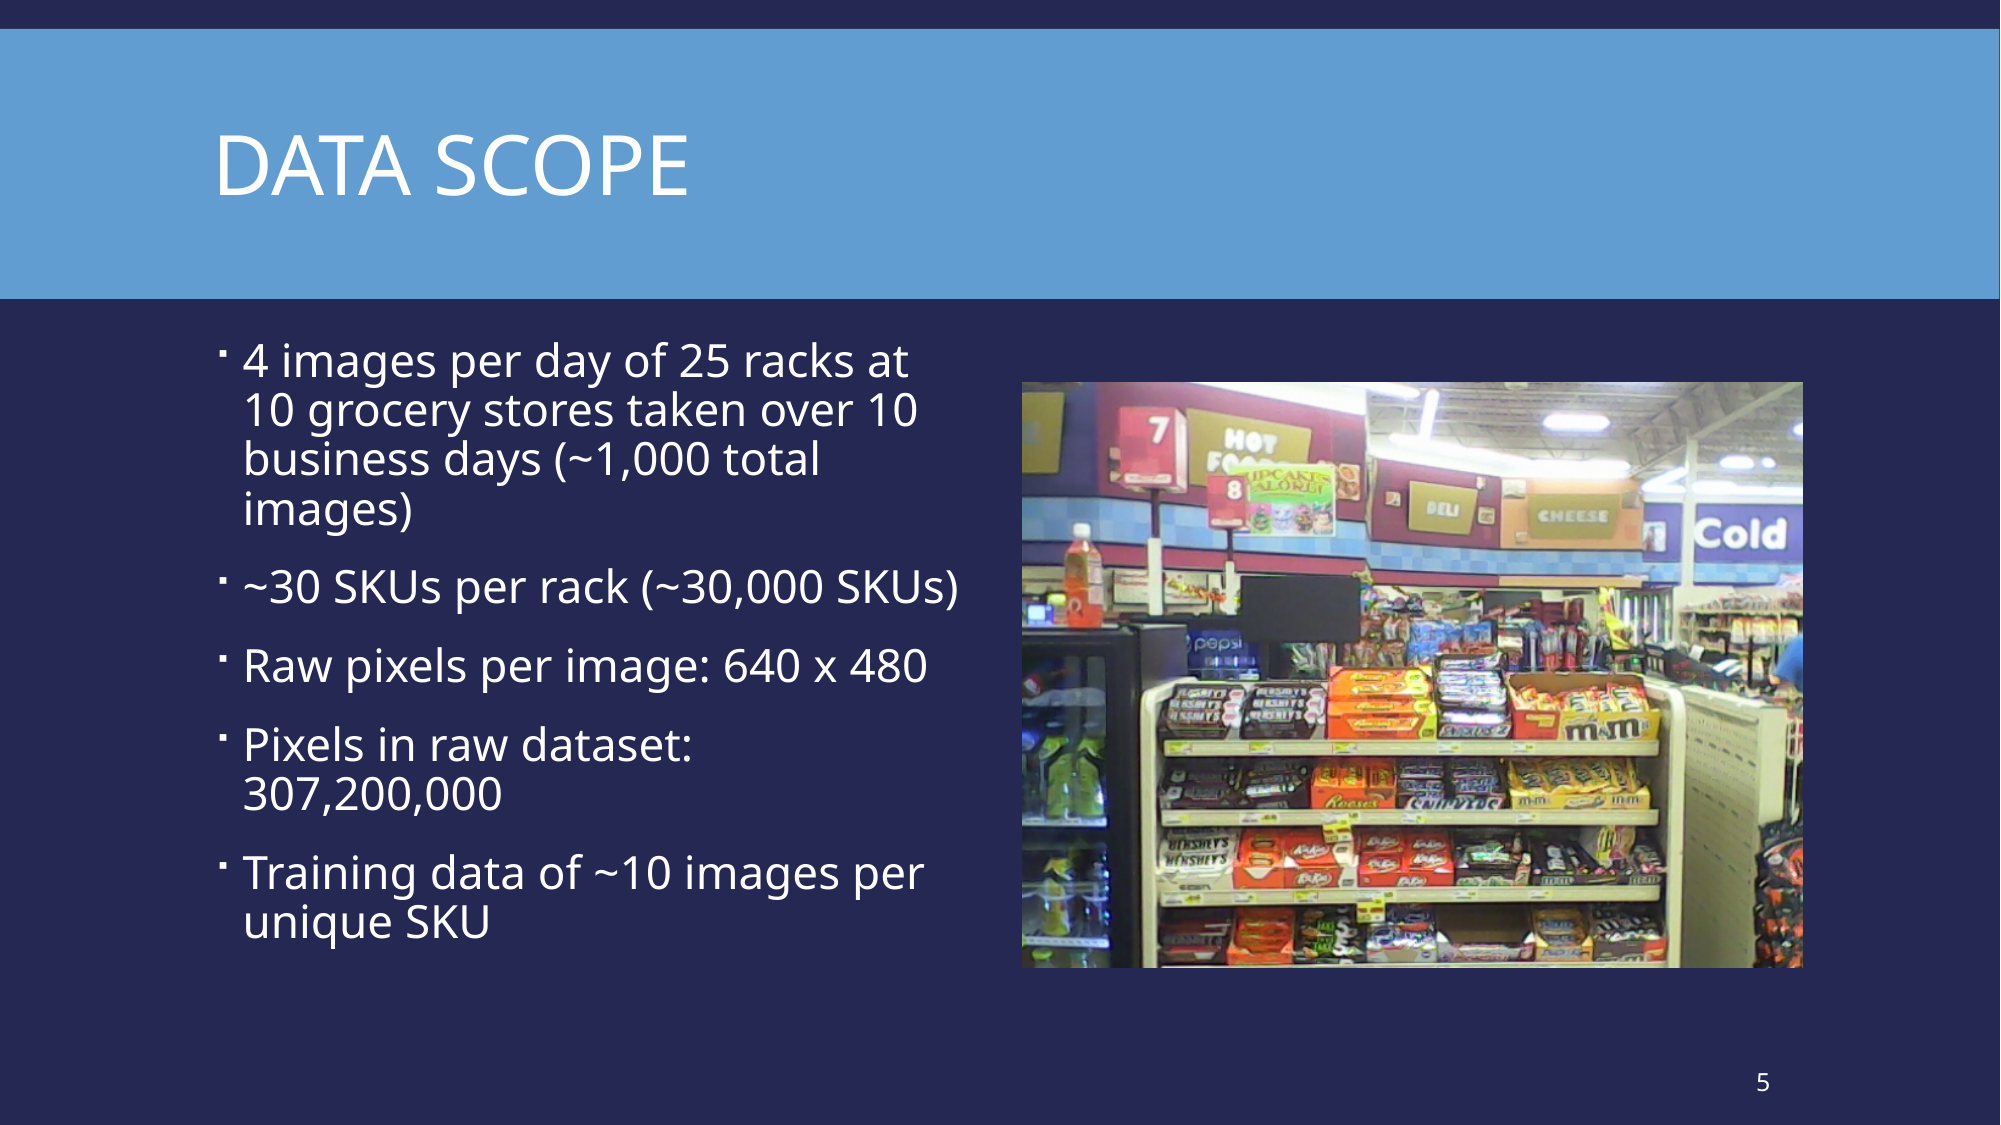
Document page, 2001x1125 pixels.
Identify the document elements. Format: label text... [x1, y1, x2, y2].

title Data Scope [197, 46, 1803, 295]
list 4 images per day of 25 racks at 10 grocery stores taken over 10 business days (~1,000 total images) ~30 SKUs per rack (~30,000 SKUs) Raw pixels per image: 640 x 480 Pixels in raw dataset: 307,200,000 Training data of ~10 images per unique SKU [197, 329, 978, 1054]
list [1021, 382, 1803, 968]
slide_number 5 [1748, 1053, 1904, 1114]
